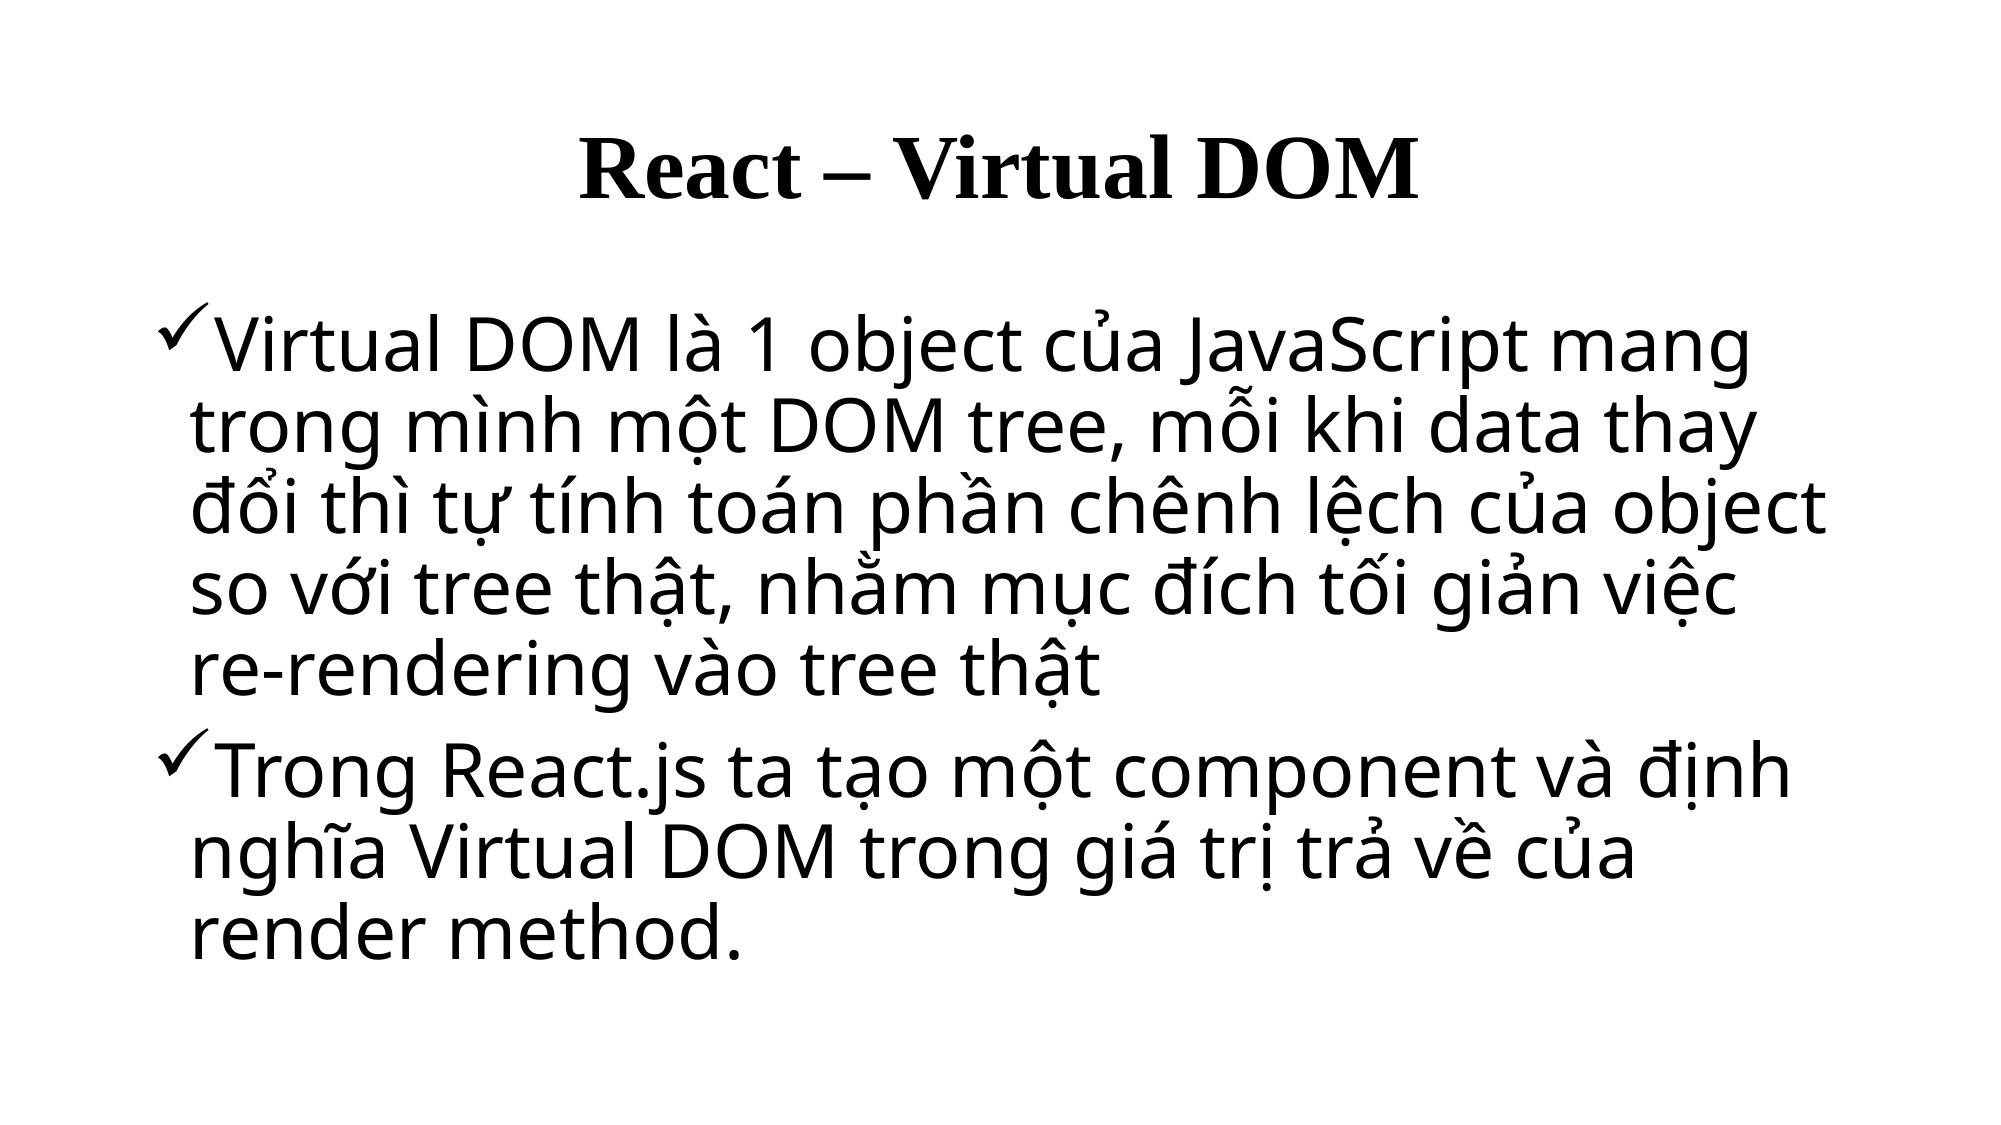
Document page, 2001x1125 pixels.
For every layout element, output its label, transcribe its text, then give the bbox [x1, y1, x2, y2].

list Virtual DOM là 1 object của JavaScript mang trong mình một DOM tree, mỗi khi data thay đổi thì tự tính toán phần chênh lệch của object so với tree thật, nhằm mục đích tối giản việc re-rendering vào tree thật Trong React.js ta tạo một component và định nghĩa Virtual DOM trong giá trị trả về của render method. [137, 299, 1863, 1014]
title React – Virtual DOM [137, 59, 1863, 278]
